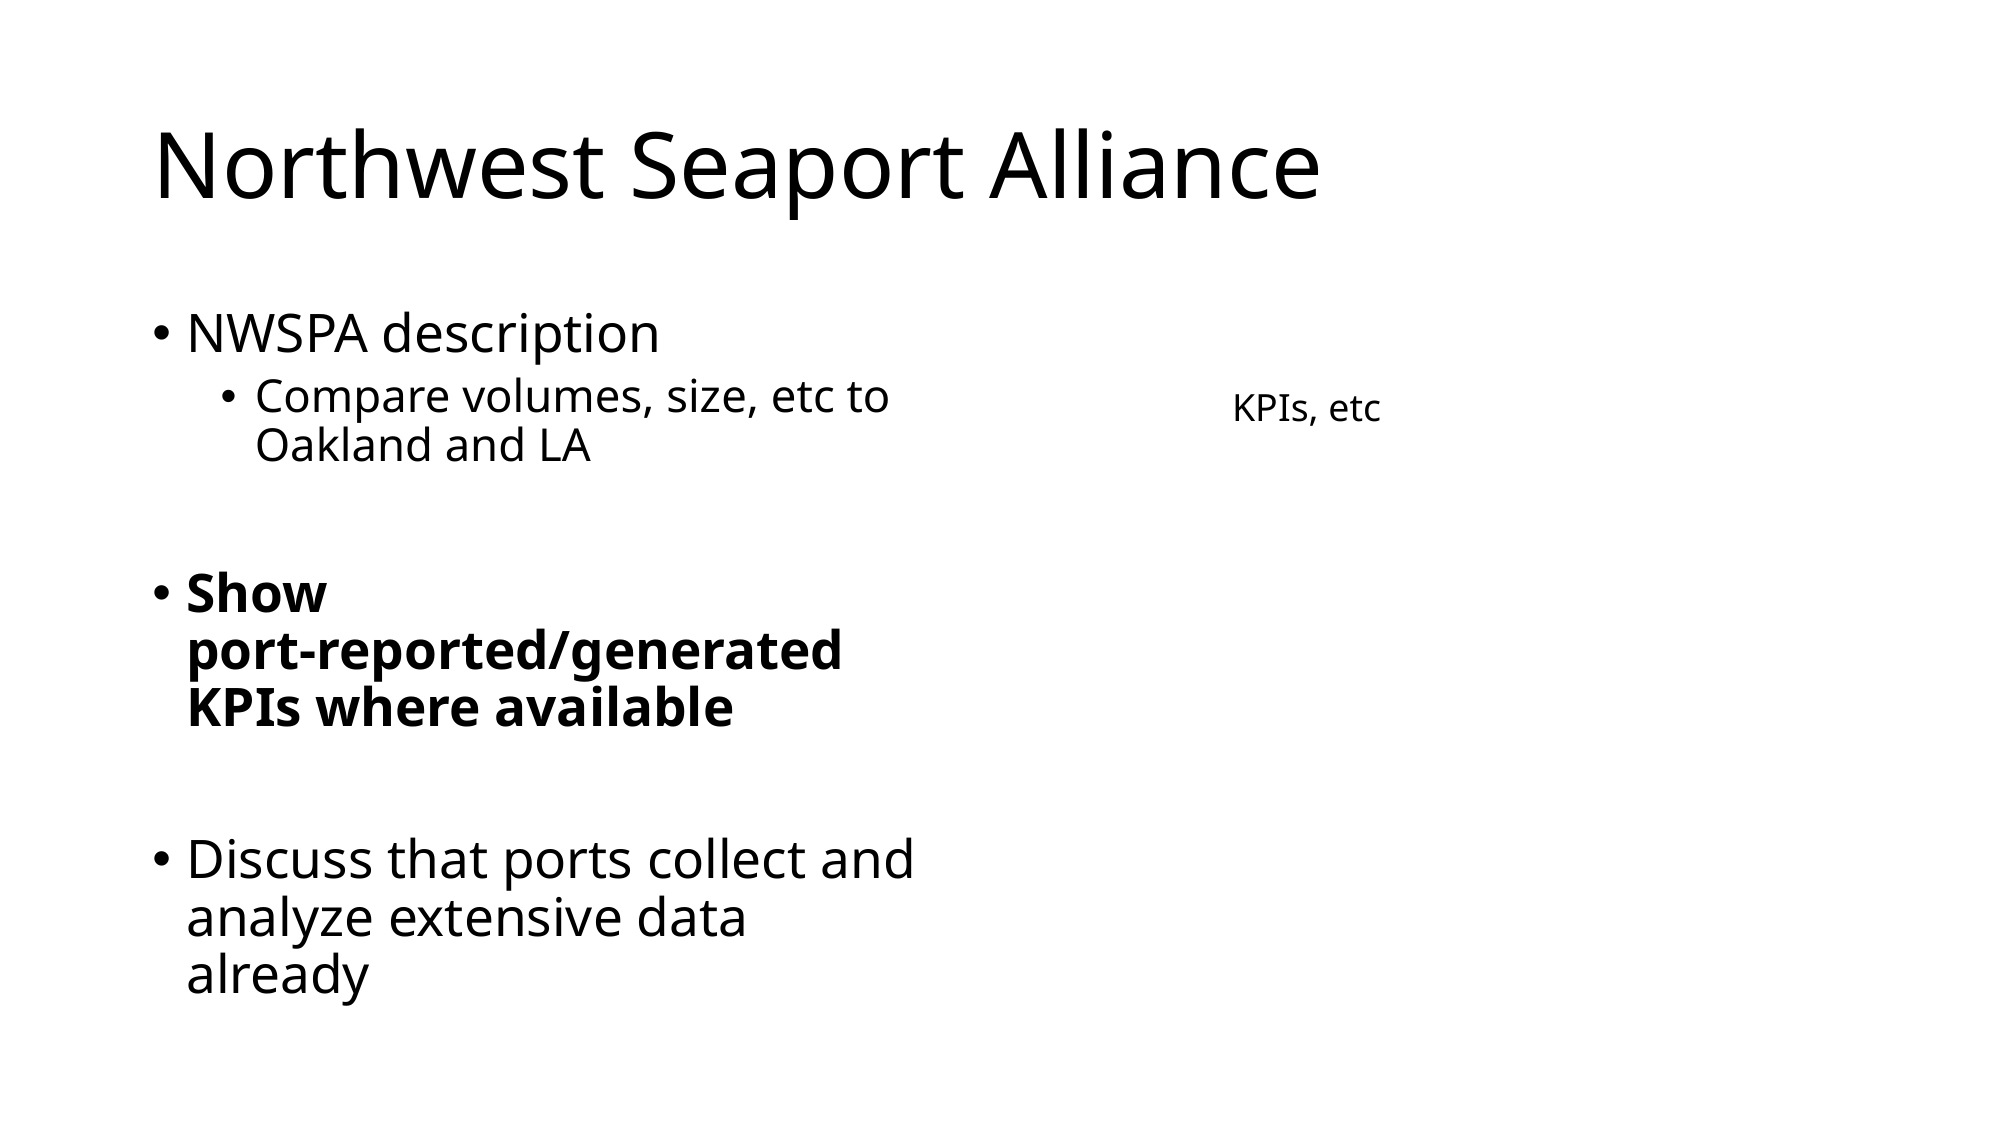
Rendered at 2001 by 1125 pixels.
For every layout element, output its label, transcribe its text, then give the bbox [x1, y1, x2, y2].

title Northwest Seaport Alliance [137, 59, 1863, 278]
list NWSPA description Compare volumes, size, etc to Oakland and LA Show port-reported/generated KPIs where available Discuss that ports collect and analyze extensive data already [137, 299, 950, 1014]
text_box KPIs, etc [1217, 377, 1397, 437]
